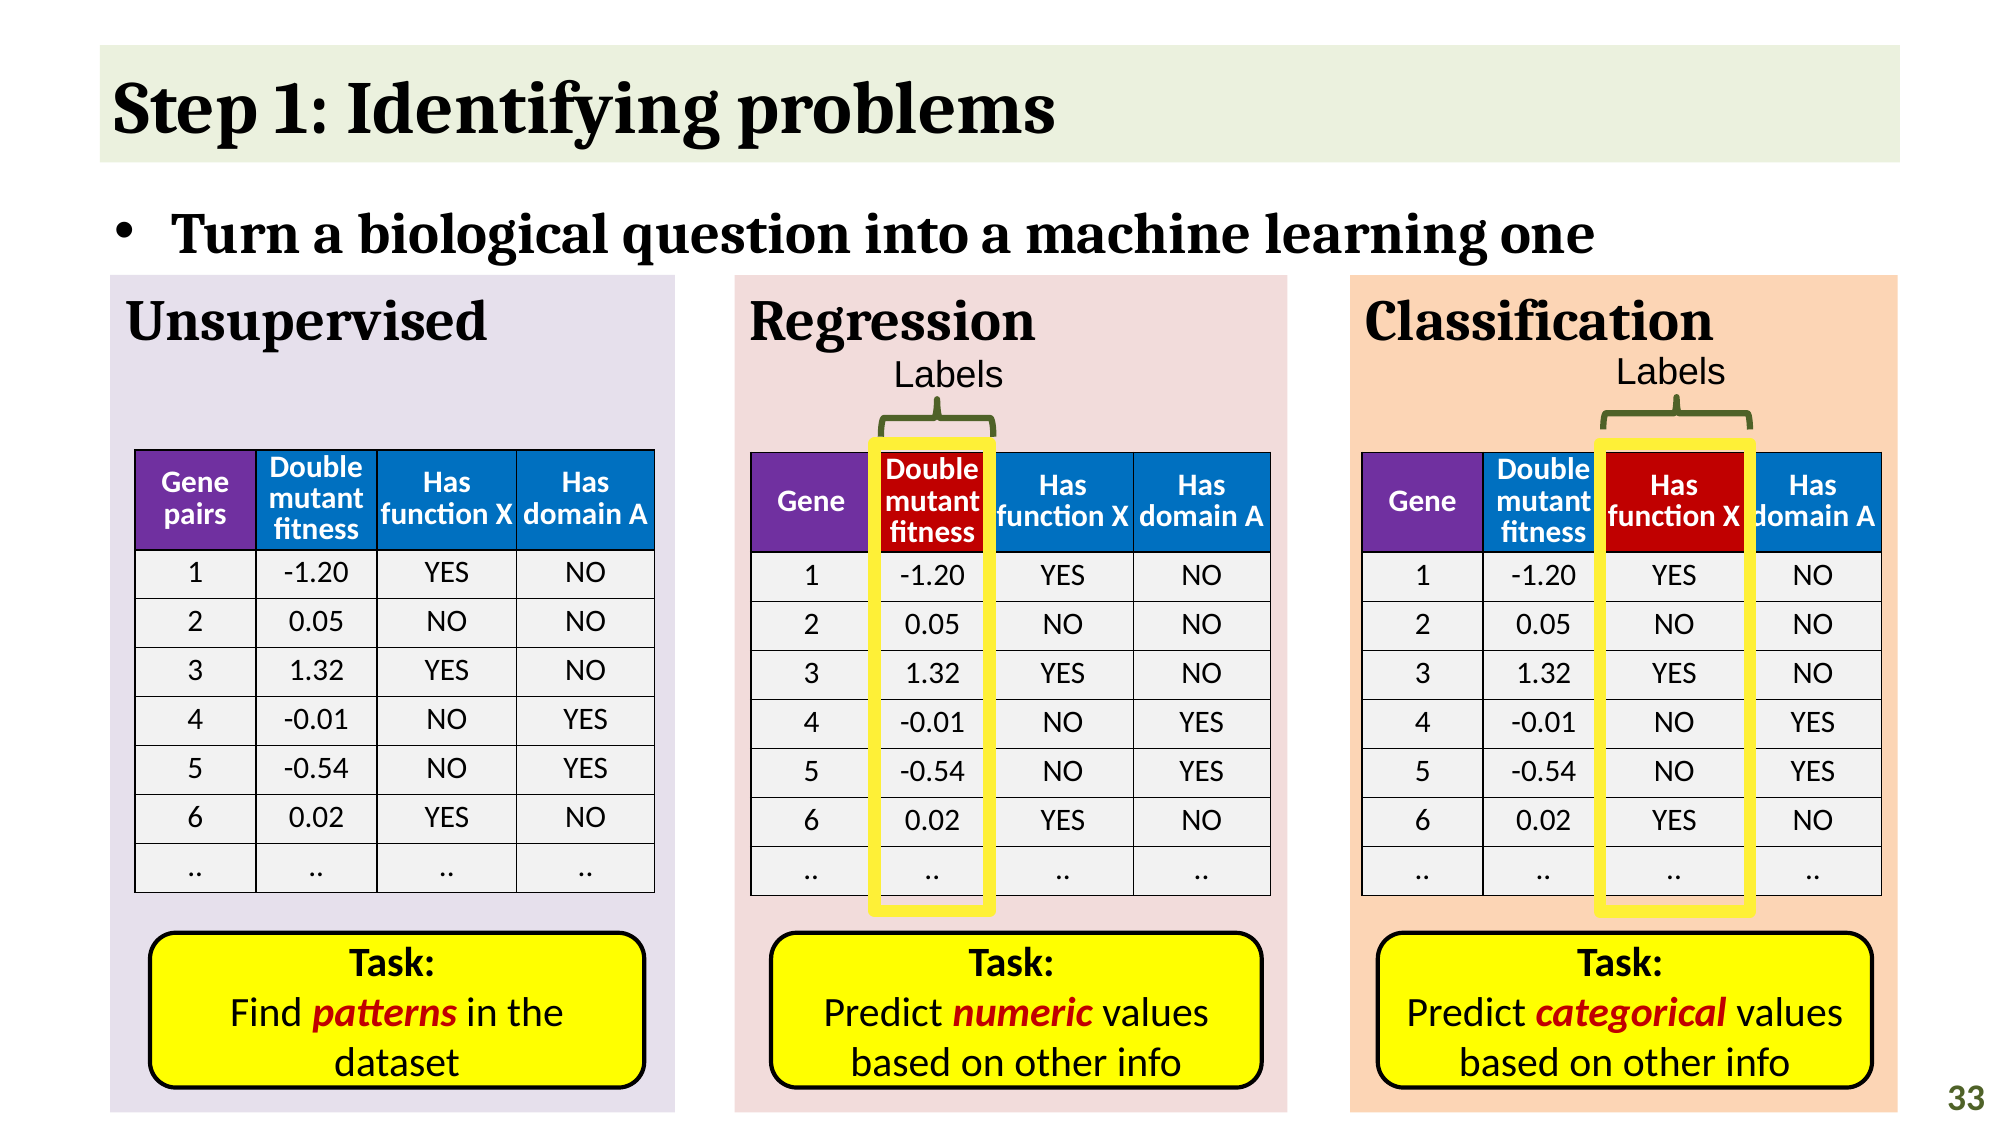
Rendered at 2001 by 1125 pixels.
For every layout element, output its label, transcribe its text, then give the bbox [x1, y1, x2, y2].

table_cell .. [1752, 847, 1881, 895]
table_cell YES [1752, 749, 1881, 797]
table_cell 4 [1363, 700, 1482, 748]
table_cell NO [517, 551, 654, 598]
text_box Task: Find patterns in the dataset [147, 930, 647, 1090]
text_box [880, 402, 995, 437]
table_cell YES [378, 551, 516, 598]
table_cell 3 [136, 648, 255, 696]
table_cell 5 [1363, 749, 1482, 797]
table_cell 4 [752, 700, 871, 748]
table_cell 1.32 [257, 648, 376, 696]
table_cell NO [517, 648, 654, 696]
table_header Gene [752, 453, 871, 551]
table_cell .. [1134, 847, 1270, 895]
table_cell NO [994, 749, 1133, 797]
table_cell .. [136, 844, 255, 892]
table_cell 3 [1363, 651, 1482, 699]
table_cell NO [1752, 553, 1881, 601]
table_header Has domain A [1134, 453, 1270, 551]
table_cell .. [994, 847, 1133, 895]
table_cell .. [752, 847, 871, 895]
text_box [1598, 442, 1752, 913]
table_cell NO [994, 700, 1133, 748]
table_cell NO [1134, 798, 1270, 846]
table_header Has function X [378, 451, 516, 549]
table_cell YES [517, 746, 654, 794]
text_box Task: Predict numeric values based on other info [768, 930, 1264, 1090]
table_cell .. [257, 844, 376, 892]
table_cell 0.02 [257, 795, 376, 843]
table_cell NO [378, 599, 516, 647]
table_cell YES [994, 651, 1133, 699]
table_cell 6 [136, 795, 255, 843]
table_cell NO [378, 697, 516, 745]
table_cell 2 [136, 599, 255, 647]
list Classification [1349, 274, 1898, 1113]
table_header Double mutant fitness [257, 451, 376, 549]
text_box Labels [1600, 340, 1741, 400]
table_cell 3 [752, 651, 871, 699]
table_header Has domain A [517, 451, 654, 549]
table_cell YES [378, 648, 516, 696]
table_cell -0.01 [1484, 700, 1598, 748]
table_cell 1 [752, 553, 871, 601]
table_cell 5 [136, 746, 255, 794]
table_cell .. [517, 844, 654, 892]
table_cell NO [378, 746, 516, 794]
table_cell 6 [1363, 798, 1482, 846]
table_cell .. [378, 844, 516, 892]
slide_number 33 [1899, 1065, 2000, 1125]
table_cell NO [1134, 553, 1270, 601]
table_cell YES [994, 553, 1133, 601]
table_cell 0.05 [1484, 602, 1598, 650]
table_cell NO [517, 795, 654, 843]
table_cell 1.32 [1484, 651, 1598, 699]
table_cell 5 [752, 749, 871, 797]
table_header Double mutant fitness [1484, 453, 1598, 551]
table_cell 1 [1363, 553, 1482, 601]
text_box Labels [878, 342, 1019, 402]
table_cell NO [1134, 651, 1270, 699]
table_cell 0.02 [1484, 798, 1598, 846]
table_cell NO [1752, 651, 1881, 699]
text_box [873, 441, 991, 913]
table_cell NO [1752, 798, 1881, 846]
title Step 1: Identifying problems [99, 44, 1901, 163]
table_cell NO [1752, 602, 1881, 650]
table_header Gene [1363, 453, 1482, 551]
table_cell 2 [1363, 602, 1482, 650]
text_box Turn a biological question into a machine learning one [99, 187, 1852, 1066]
table_cell 1 [136, 551, 255, 598]
table_cell NO [994, 602, 1133, 650]
table_cell -0.01 [257, 697, 376, 745]
text_box Unsupervised [110, 274, 675, 1113]
table_cell YES [378, 795, 516, 843]
table_cell YES [1752, 700, 1881, 748]
table_cell 2 [752, 602, 871, 650]
table_cell YES [1134, 700, 1270, 748]
table_header Has function X [994, 453, 1133, 551]
list Regression [734, 274, 1288, 1113]
table_cell NO [517, 599, 654, 647]
table_header Gene pairs [136, 451, 255, 549]
table_cell NO [1134, 602, 1270, 650]
table_cell YES [517, 697, 654, 745]
table_cell 6 [752, 798, 871, 846]
table_cell -1.20 [1484, 553, 1598, 601]
table_cell .. [1484, 847, 1598, 895]
table_header Has domain A [1752, 453, 1881, 551]
table_cell 4 [136, 697, 255, 745]
table_cell .. [1363, 847, 1482, 895]
table_cell -0.54 [257, 746, 376, 794]
table_cell YES [1134, 749, 1270, 797]
table_cell -1.20 [257, 551, 376, 598]
table_cell 0.05 [257, 599, 376, 647]
text_box Task: Predict categorical values based on other info [1375, 930, 1875, 1090]
table_cell -0.54 [1484, 749, 1598, 797]
text_box [1602, 400, 1751, 430]
table_cell YES [994, 798, 1133, 846]
